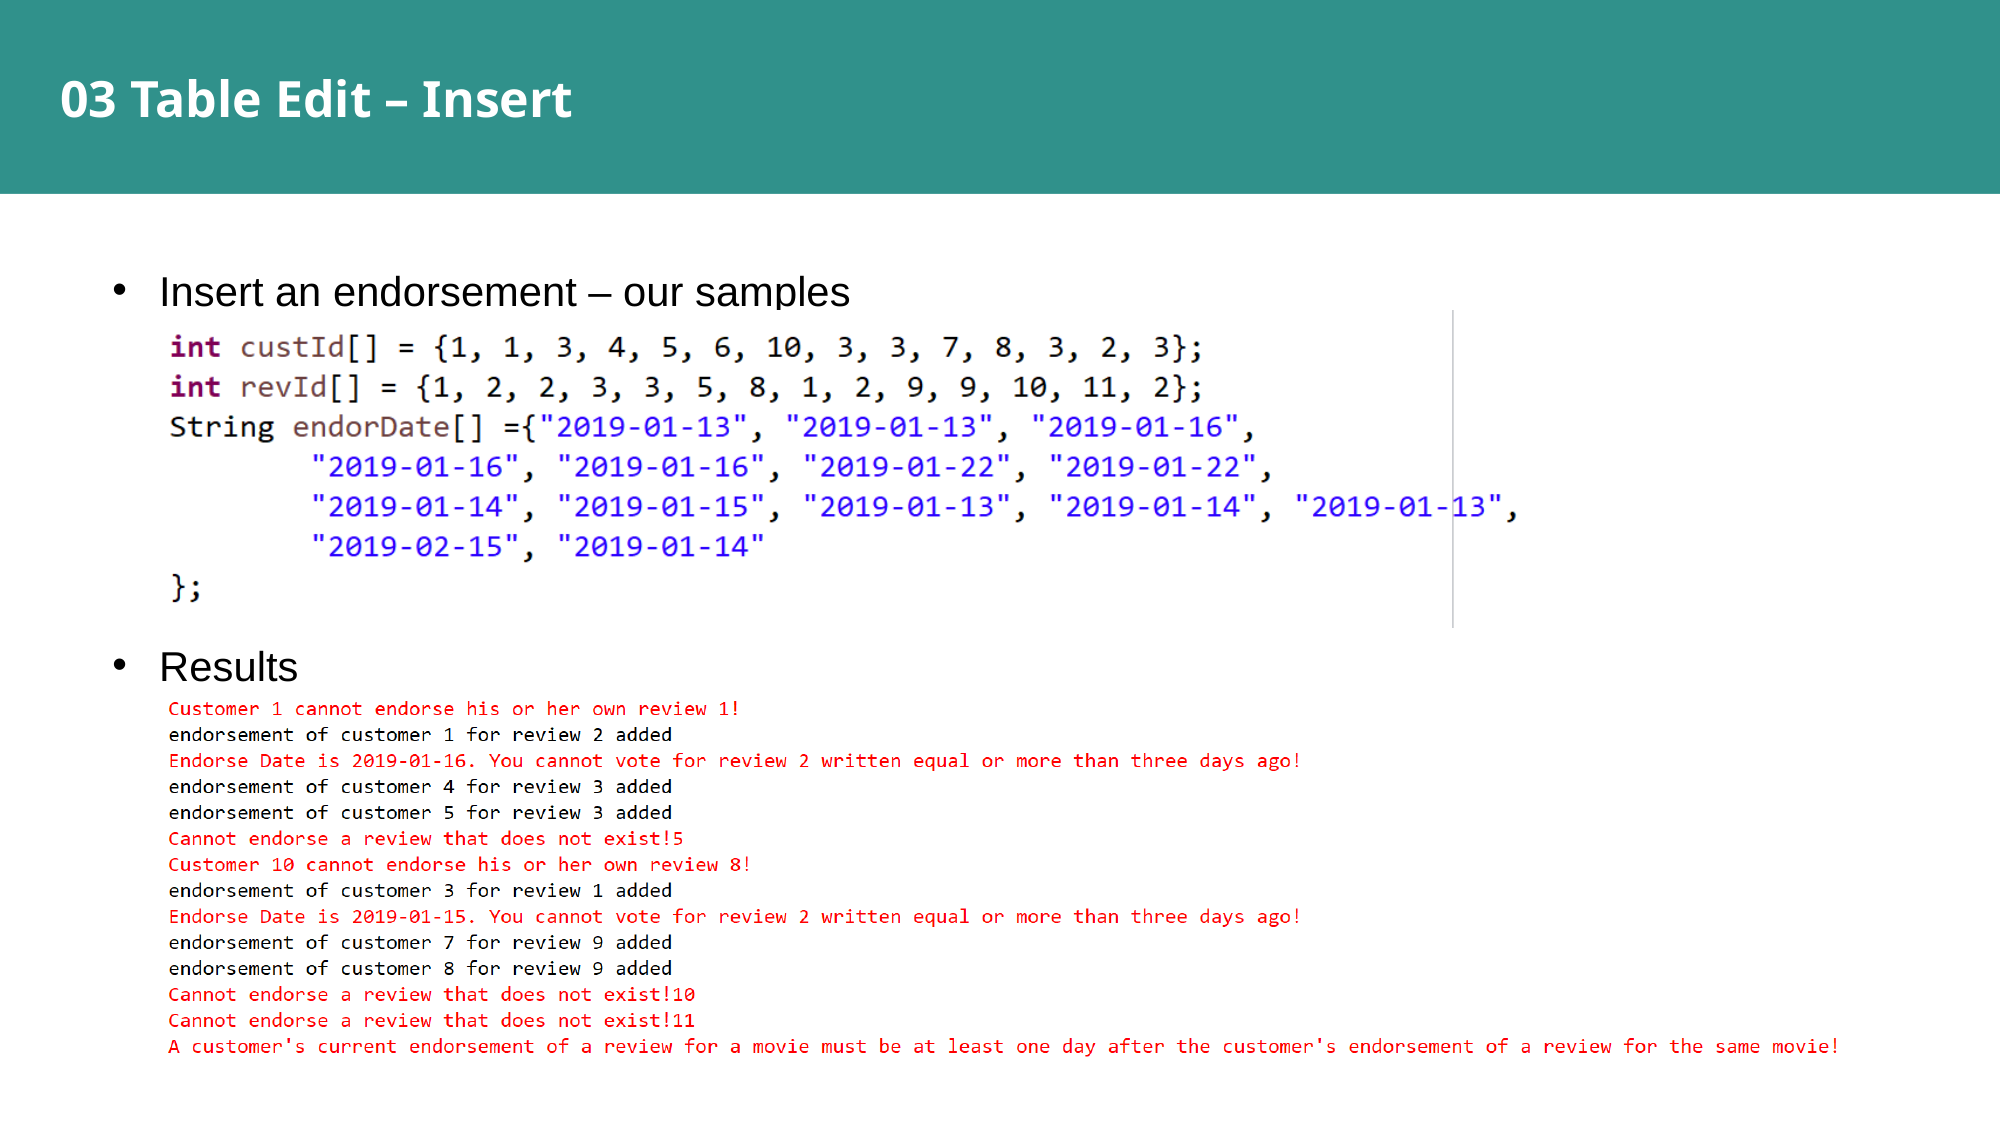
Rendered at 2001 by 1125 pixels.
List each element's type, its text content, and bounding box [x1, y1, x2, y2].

picture [168, 691, 1853, 1074]
text_box Insert an endorsement – our samples Results [104, 231, 1778, 697]
list 03 Table Edit – Insert [52, 41, 924, 162]
picture [139, 309, 1581, 628]
